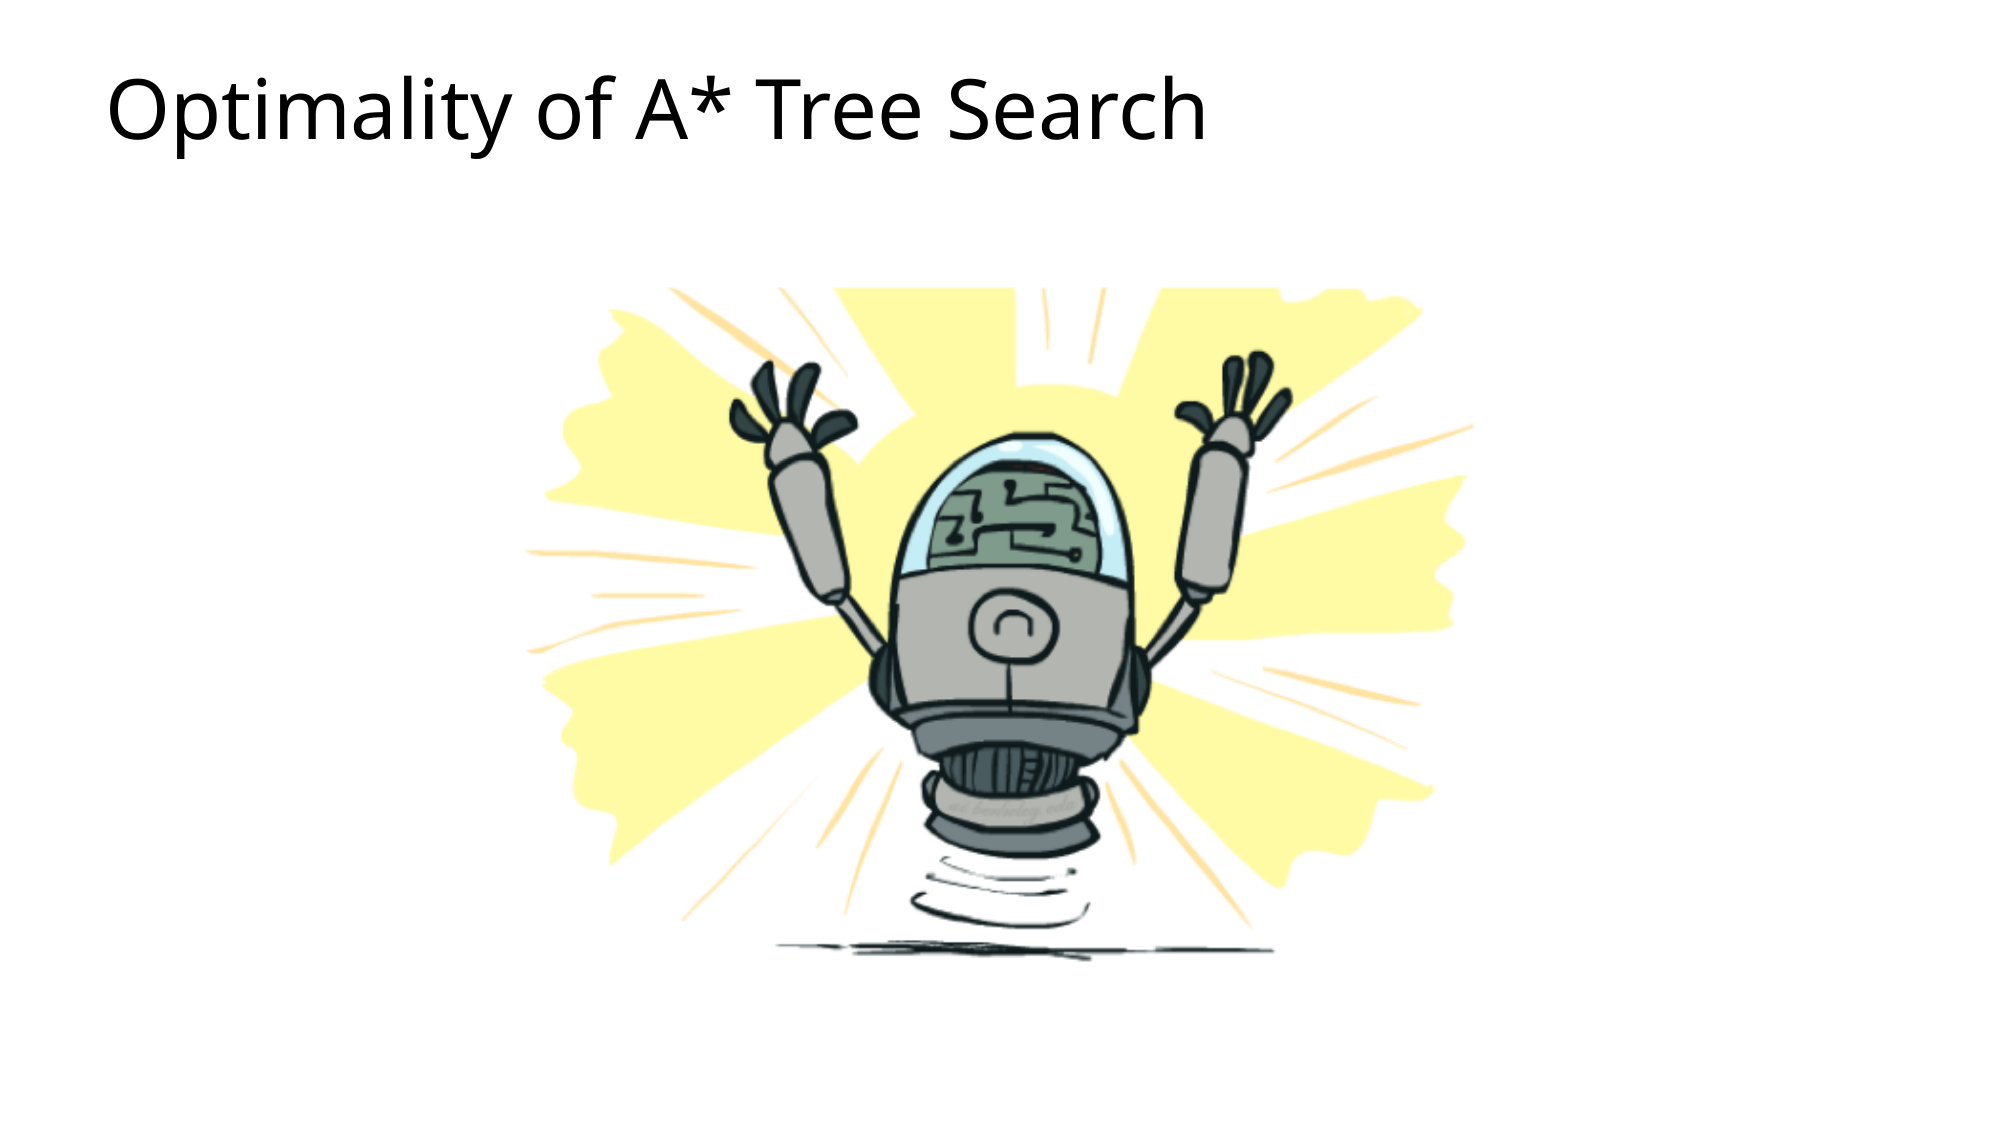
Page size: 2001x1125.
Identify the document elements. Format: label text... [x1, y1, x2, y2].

title Optimality of A* Tree Search [90, 60, 1816, 164]
picture [512, 287, 1475, 981]
